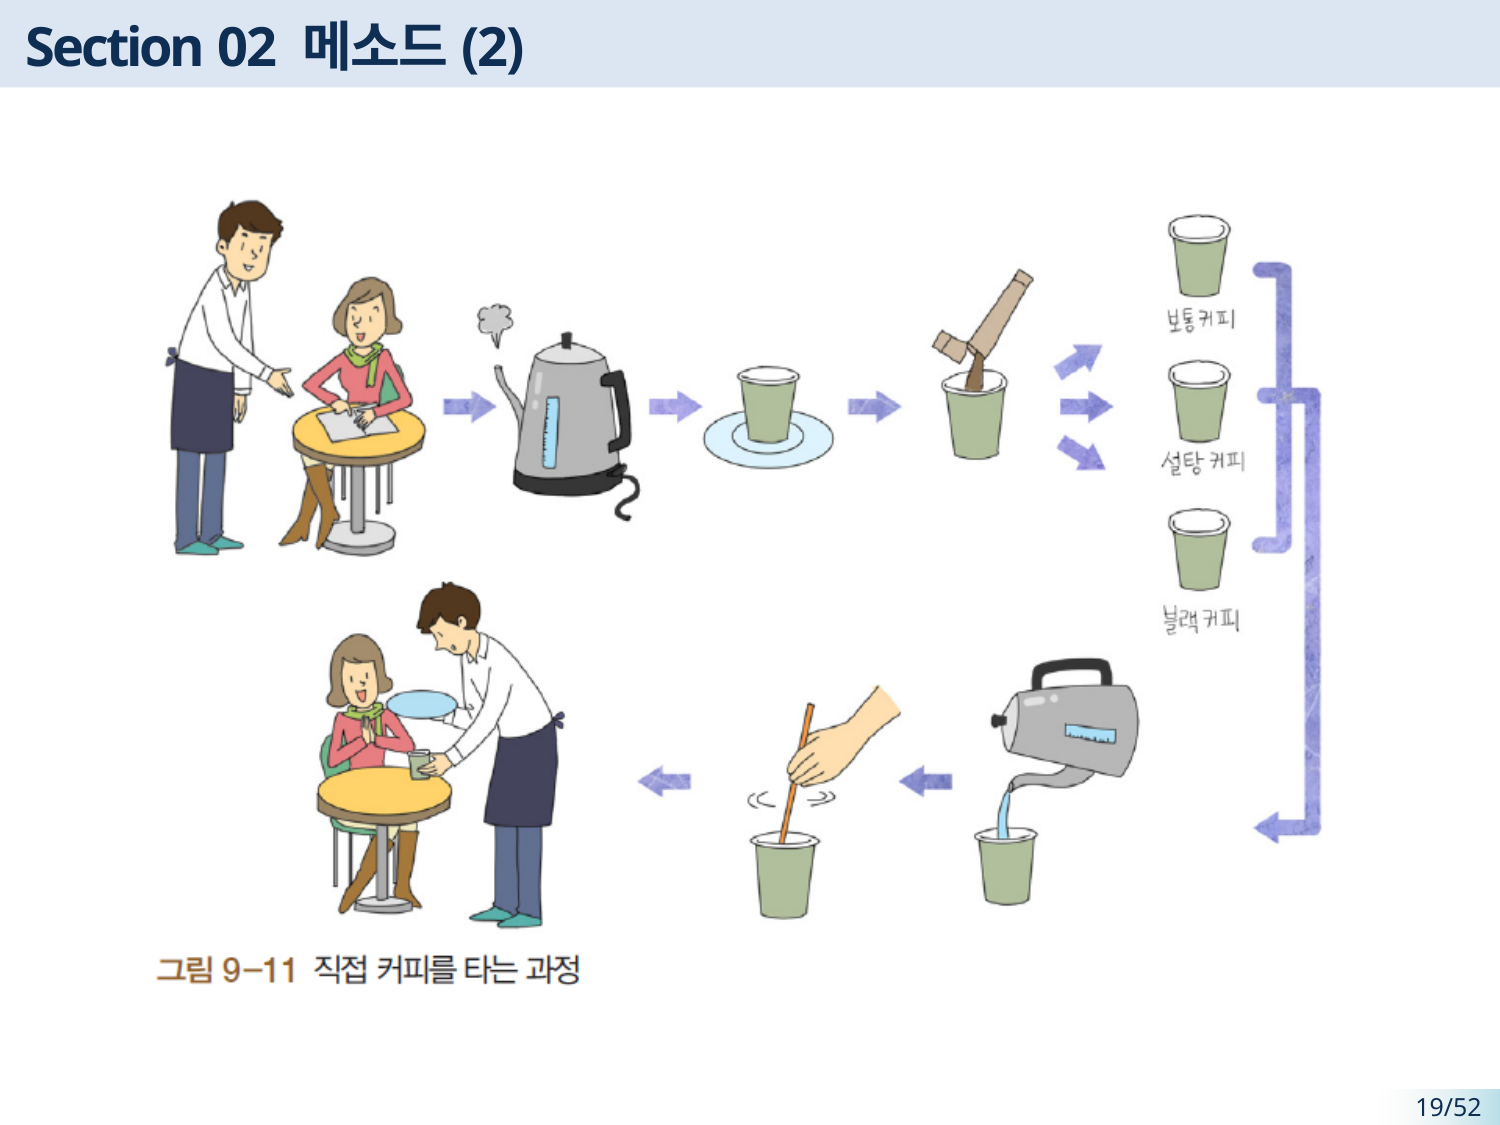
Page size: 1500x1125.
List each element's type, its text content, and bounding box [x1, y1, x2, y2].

title Section 02 메소드(2) [10, 5, 1288, 84]
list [146, 191, 1346, 993]
